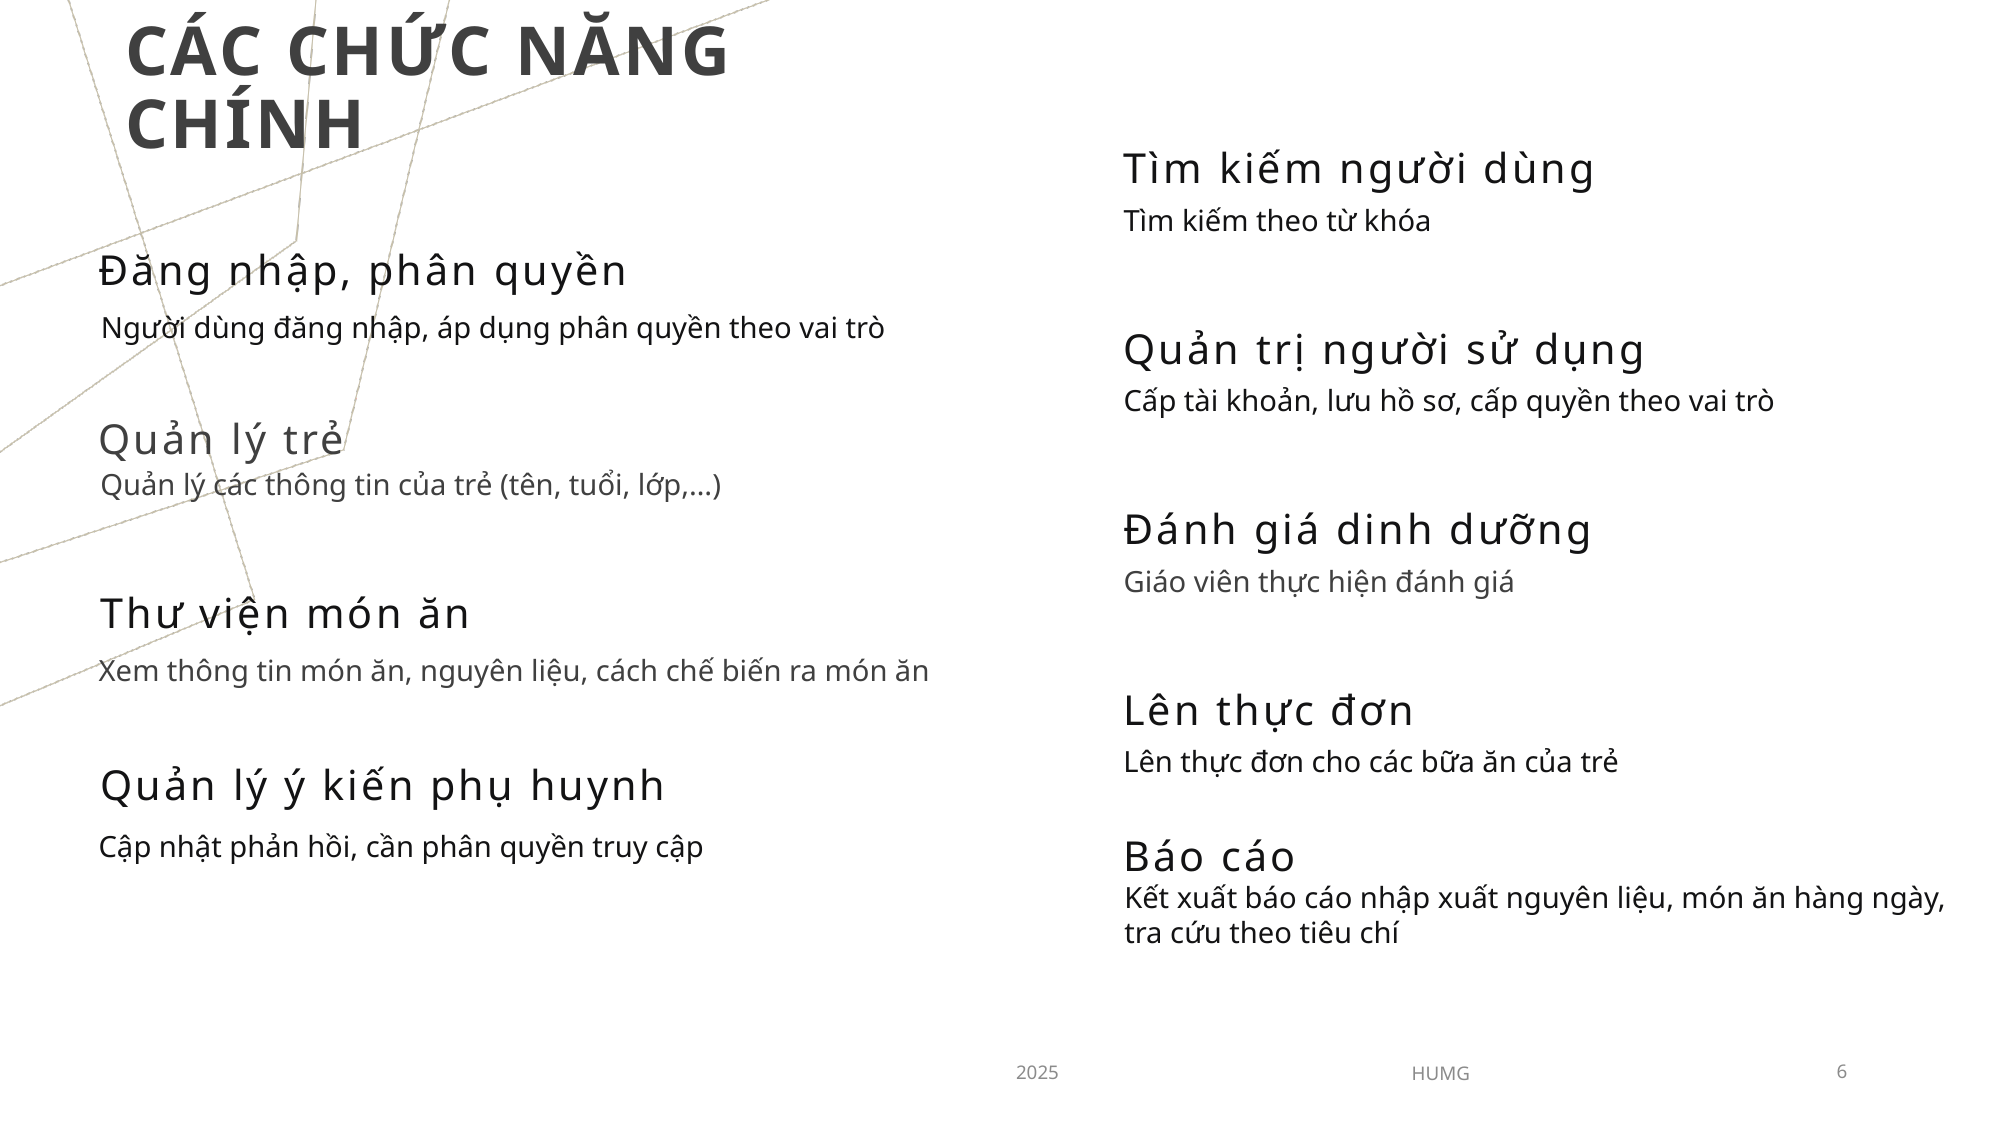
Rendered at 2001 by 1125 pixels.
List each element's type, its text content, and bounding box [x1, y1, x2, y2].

text_box Quản lý các thông tin của trẻ (tên, tuổi, lớp,…) [85, 459, 977, 551]
list Đánh giá dinh dưỡng [1108, 501, 2000, 555]
text_box Người dùng đăng nhập, áp dụng phân quyền theo vai trò [85, 301, 977, 394]
footer HUMG [1174, 1042, 1707, 1103]
title Các chức năng chính [110, 7, 977, 171]
text_box [1108, 858, 2000, 912]
text_box [1108, 912, 2000, 1004]
list Lên thực đơn cho các bữa ăn của trẻ [1108, 736, 2000, 828]
text_box Cập nhật phản hồi, cần phân quyền truy cập [83, 820, 975, 913]
list Giáo viên thực hiện đánh giá [1108, 555, 2000, 648]
text_box Báo cáo [1108, 828, 2000, 858]
text_box Quản lý trẻ [83, 411, 975, 472]
list Tìm kiếm theo từ khóa [1108, 194, 2000, 287]
picture [0, 0, 803, 720]
list Cấp tài khoản, lưu hồ sơ, cấp quyền theo vai trò [1108, 375, 2000, 467]
text_box Đăng nhập, phân quyền [83, 242, 975, 303]
text_box Thư viện món ăn [85, 585, 977, 646]
list Lên thực đơn [1108, 681, 2000, 736]
list Tìm kiếm người dùng [1108, 140, 2000, 194]
list Quản trị người sử dụng [1108, 321, 2000, 375]
text_box Quản lý ý kiến phụ huynh [85, 757, 977, 818]
slide_number 6 [1755, 1042, 1863, 1103]
text_box Xem thông tin món ăn, nguyên liệu, cách chế biến ra món ăn [83, 644, 975, 736]
slide_number 2025 [1001, 1041, 1157, 1102]
